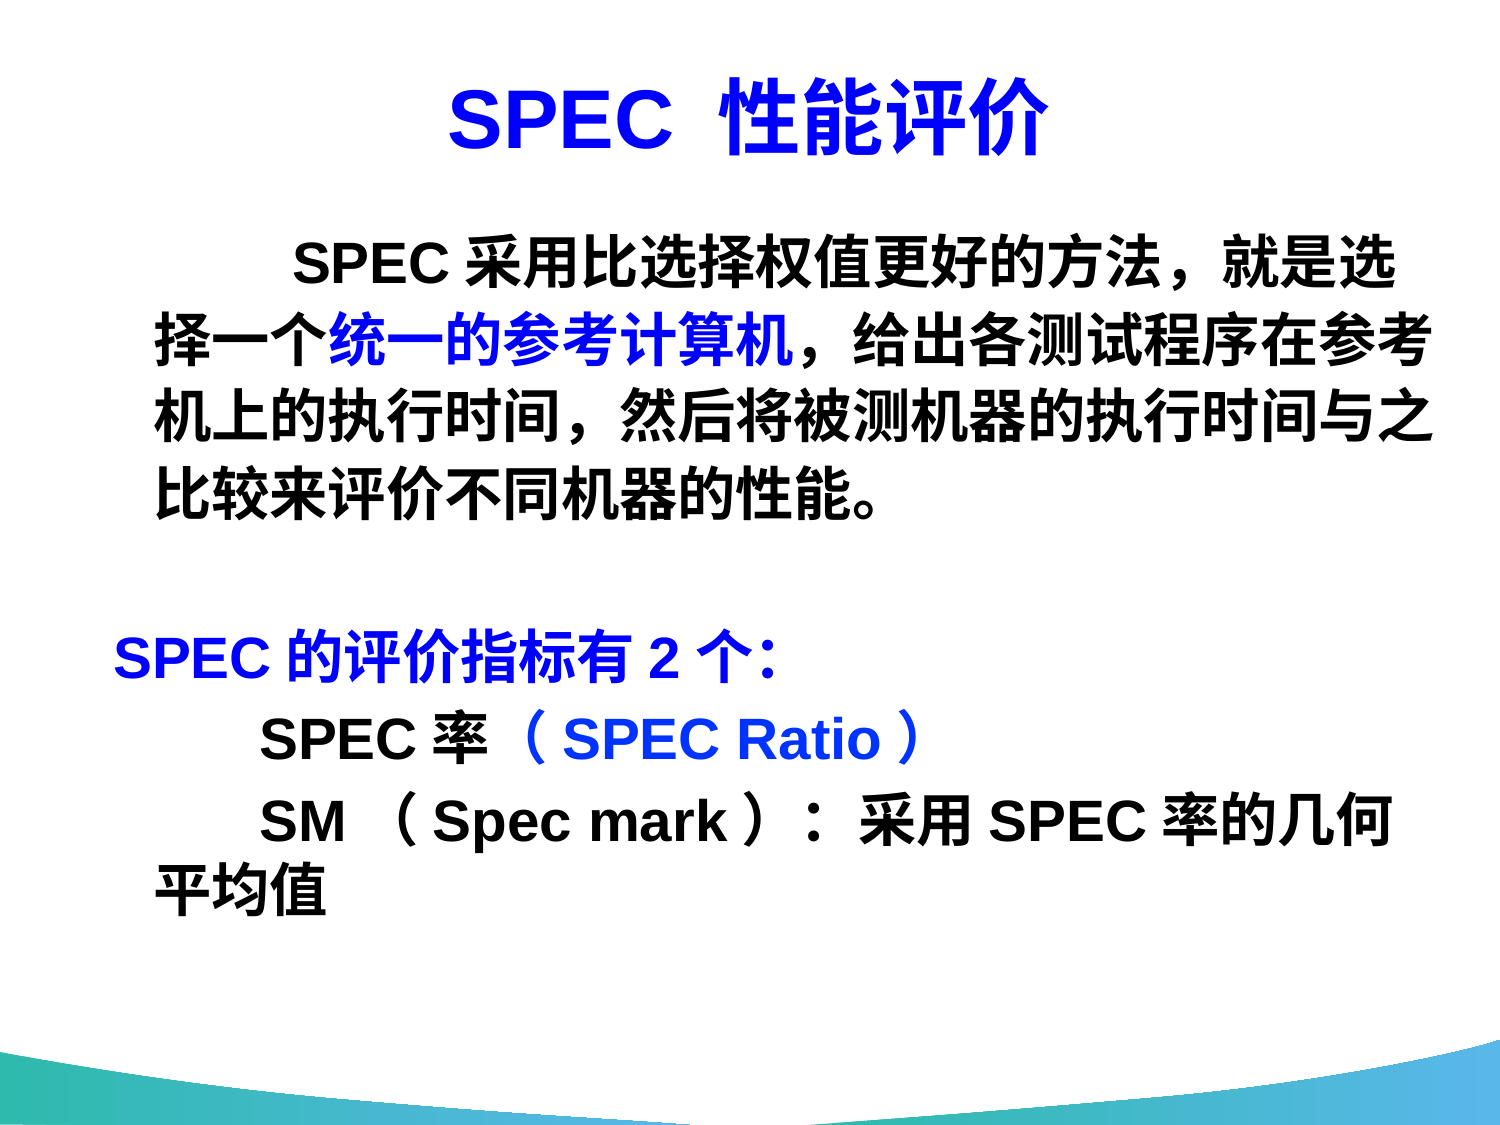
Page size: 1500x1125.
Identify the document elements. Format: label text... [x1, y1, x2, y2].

list SPEC采用比选择权值更好的方法，就是选择一个统一的参考计算机，给出各测试程序在参考机上的执行时间，然后将被测机器的执行时间与之比较来评价不同机器的性能。 SPEC的评价指标有2个： SPEC率（SPEC Ratio） SM（Spec mark）：采用SPEC率的几何平均值 [82, 210, 1454, 985]
title SPEC 性能评价 [93, 58, 1405, 172]
